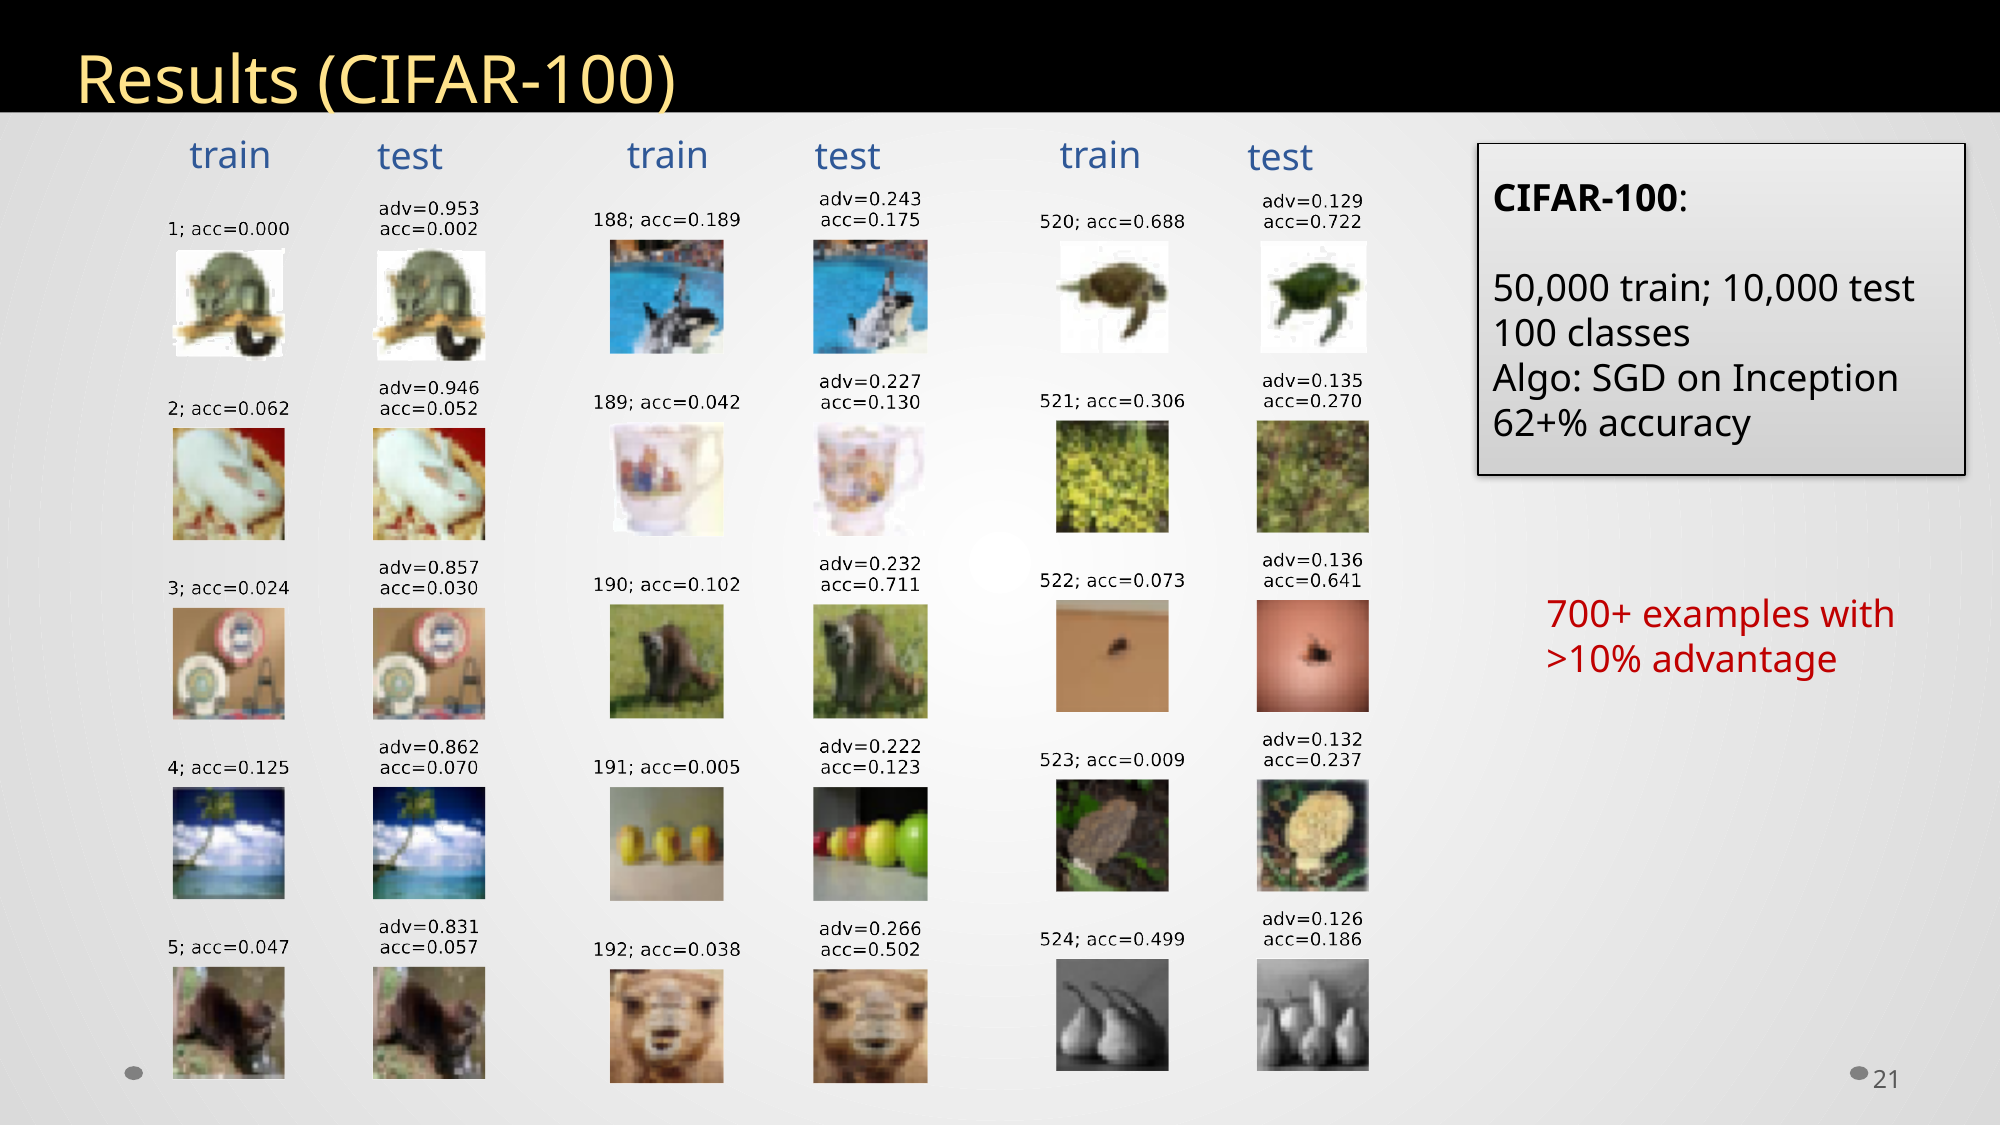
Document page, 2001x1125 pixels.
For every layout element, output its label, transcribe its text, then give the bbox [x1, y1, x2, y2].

slide_number 21 [1868, 1050, 1992, 1110]
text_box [174, 123, 459, 186]
title Results (CIFAR-100) [0, 0, 2000, 113]
picture [1032, 185, 1374, 1075]
text_box 700+ examples with >10% advantage [1531, 582, 1912, 688]
text_box CIFAR-100: 50,000 train; 10,000 test 100 classes Algo: SGD on Inception 62+% accuracy [1477, 143, 1966, 476]
picture [580, 183, 931, 1088]
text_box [612, 123, 896, 182]
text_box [1044, 123, 1329, 183]
picture [162, 194, 487, 1086]
